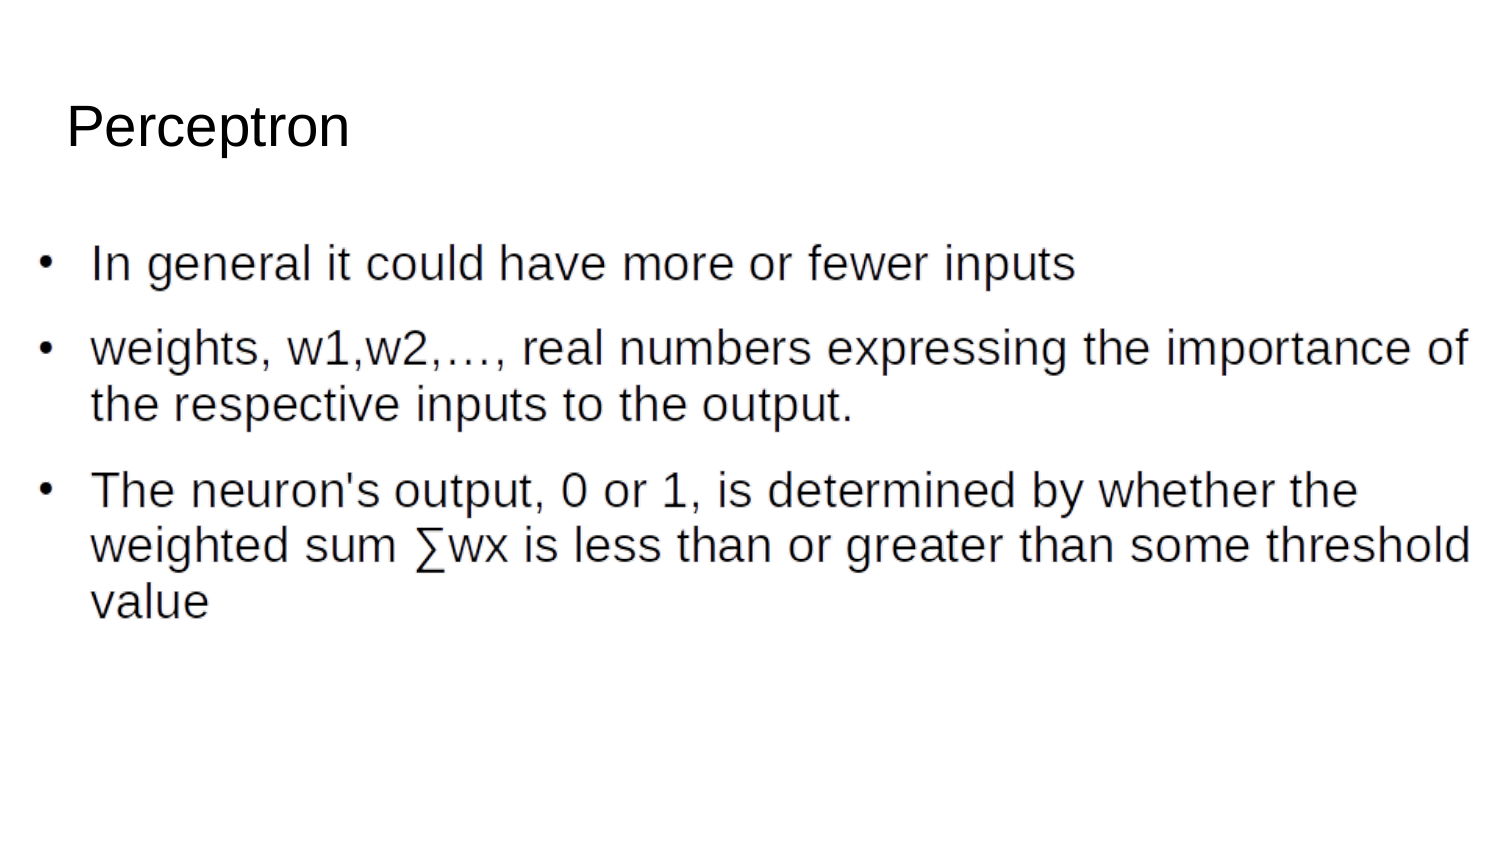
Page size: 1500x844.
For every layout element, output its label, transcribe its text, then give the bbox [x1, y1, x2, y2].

title Perceptron [51, 72, 1449, 167]
picture [19, 235, 1500, 844]
